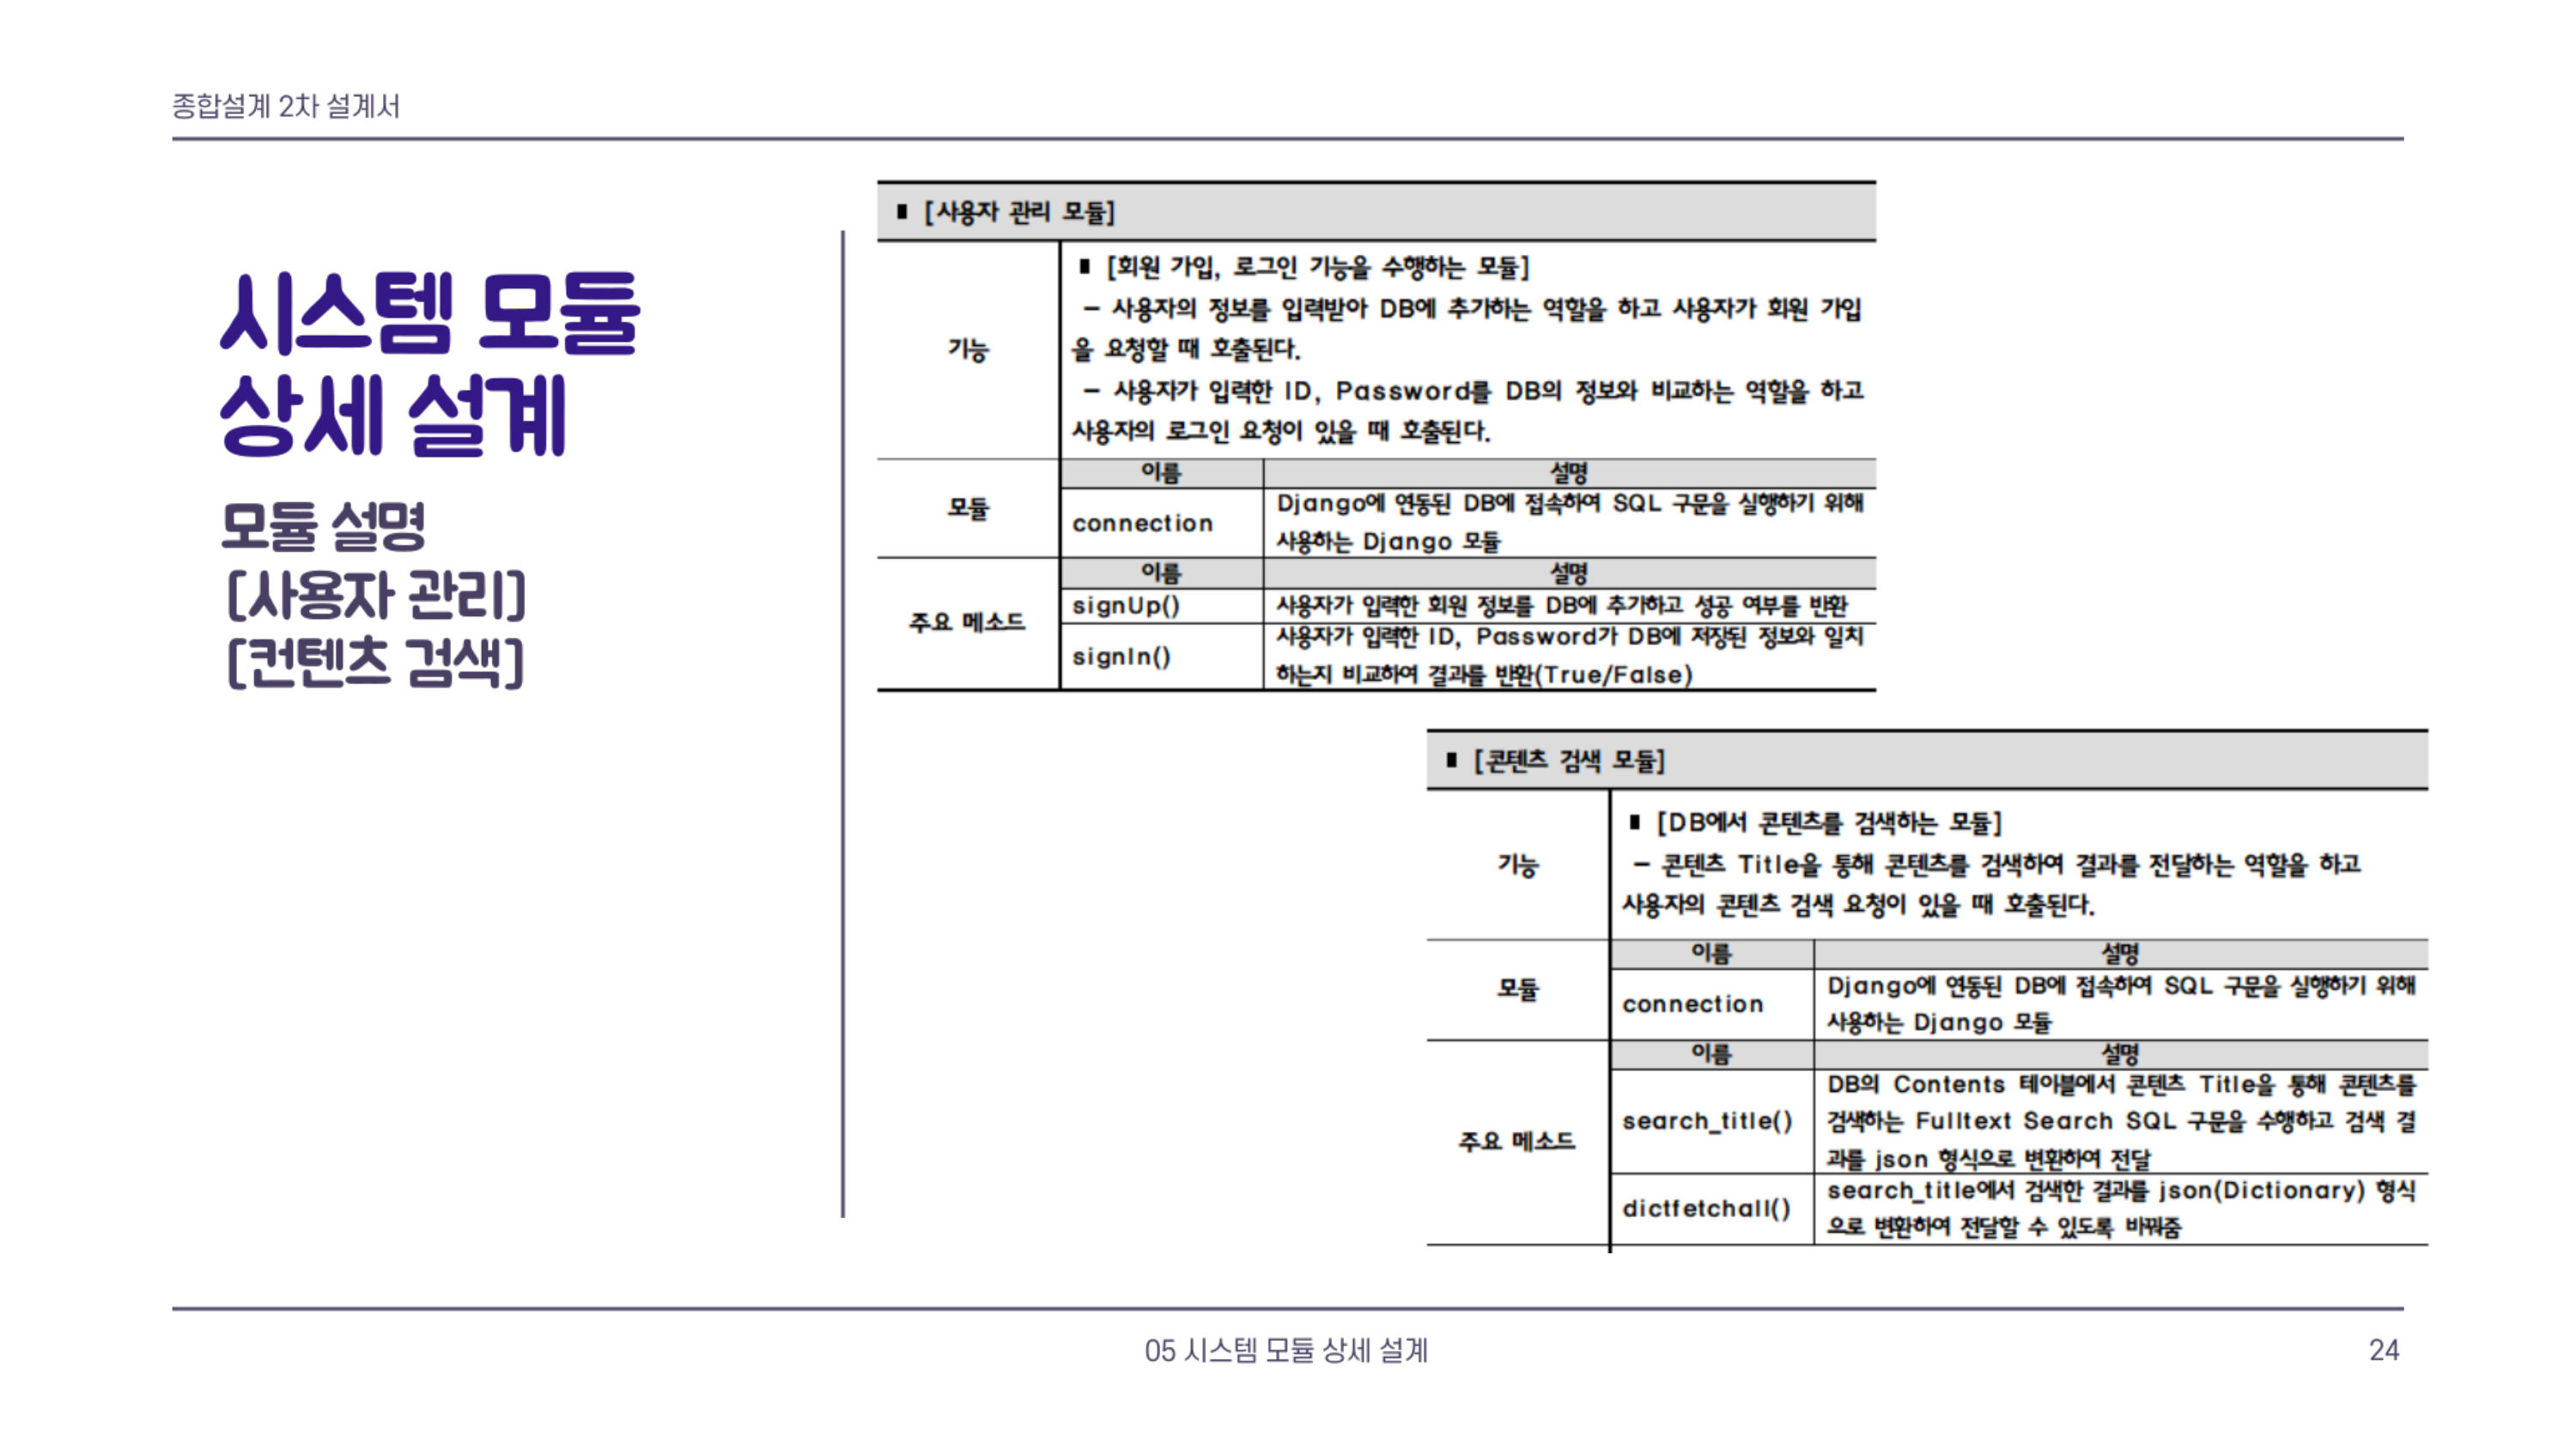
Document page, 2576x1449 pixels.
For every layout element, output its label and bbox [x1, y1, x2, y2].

text_box [171, 132, 2404, 146]
text_box [1424, 724, 2436, 1253]
picture [204, 232, 689, 718]
text_box [349, 718, 1338, 731]
picture [837, 731, 848, 1217]
picture [1117, 1327, 1440, 1376]
text_box [874, 173, 1884, 701]
picture [167, 82, 411, 132]
picture [837, 231, 848, 718]
picture [2364, 1327, 2413, 1374]
text_box [171, 1302, 2404, 1315]
